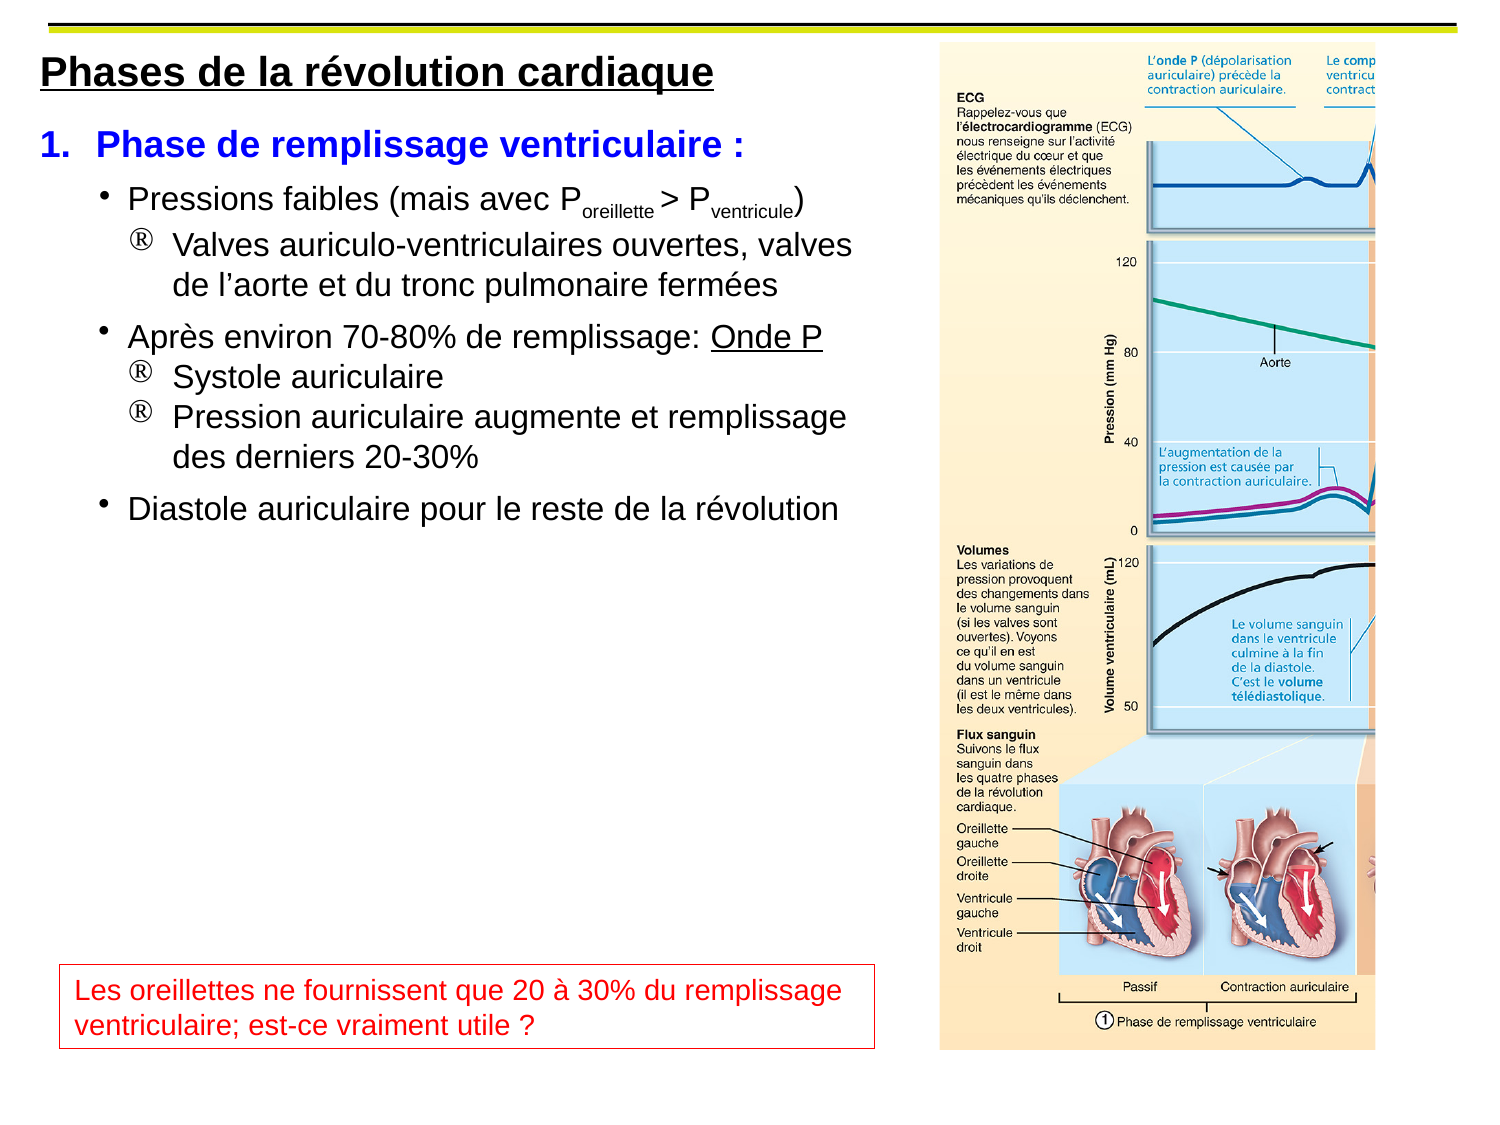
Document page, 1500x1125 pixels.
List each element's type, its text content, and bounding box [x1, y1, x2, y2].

picture [939, 42, 1376, 1051]
text_box Les oreillettes ne fournissent que 20 à 30% du remplissage ventriculaire; est-ce vraiment utile ? [59, 964, 875, 1049]
text_box Phases de la révolution cardiaque Phase de remplissage ventriculaire : Pressions faibles (mais avec Poreillette > Pventricule) Valves auriculo-ventriculaires ouvertes, valves de l’aorte et du tronc pulmonaire fermées Après environ 70-80% de remplissage: Onde P Systole auriculaire Pression auriculaire augmente et remplissage des derniers 20-30% Diastole auriculaire pour le reste de la révolution [24, 37, 875, 535]
